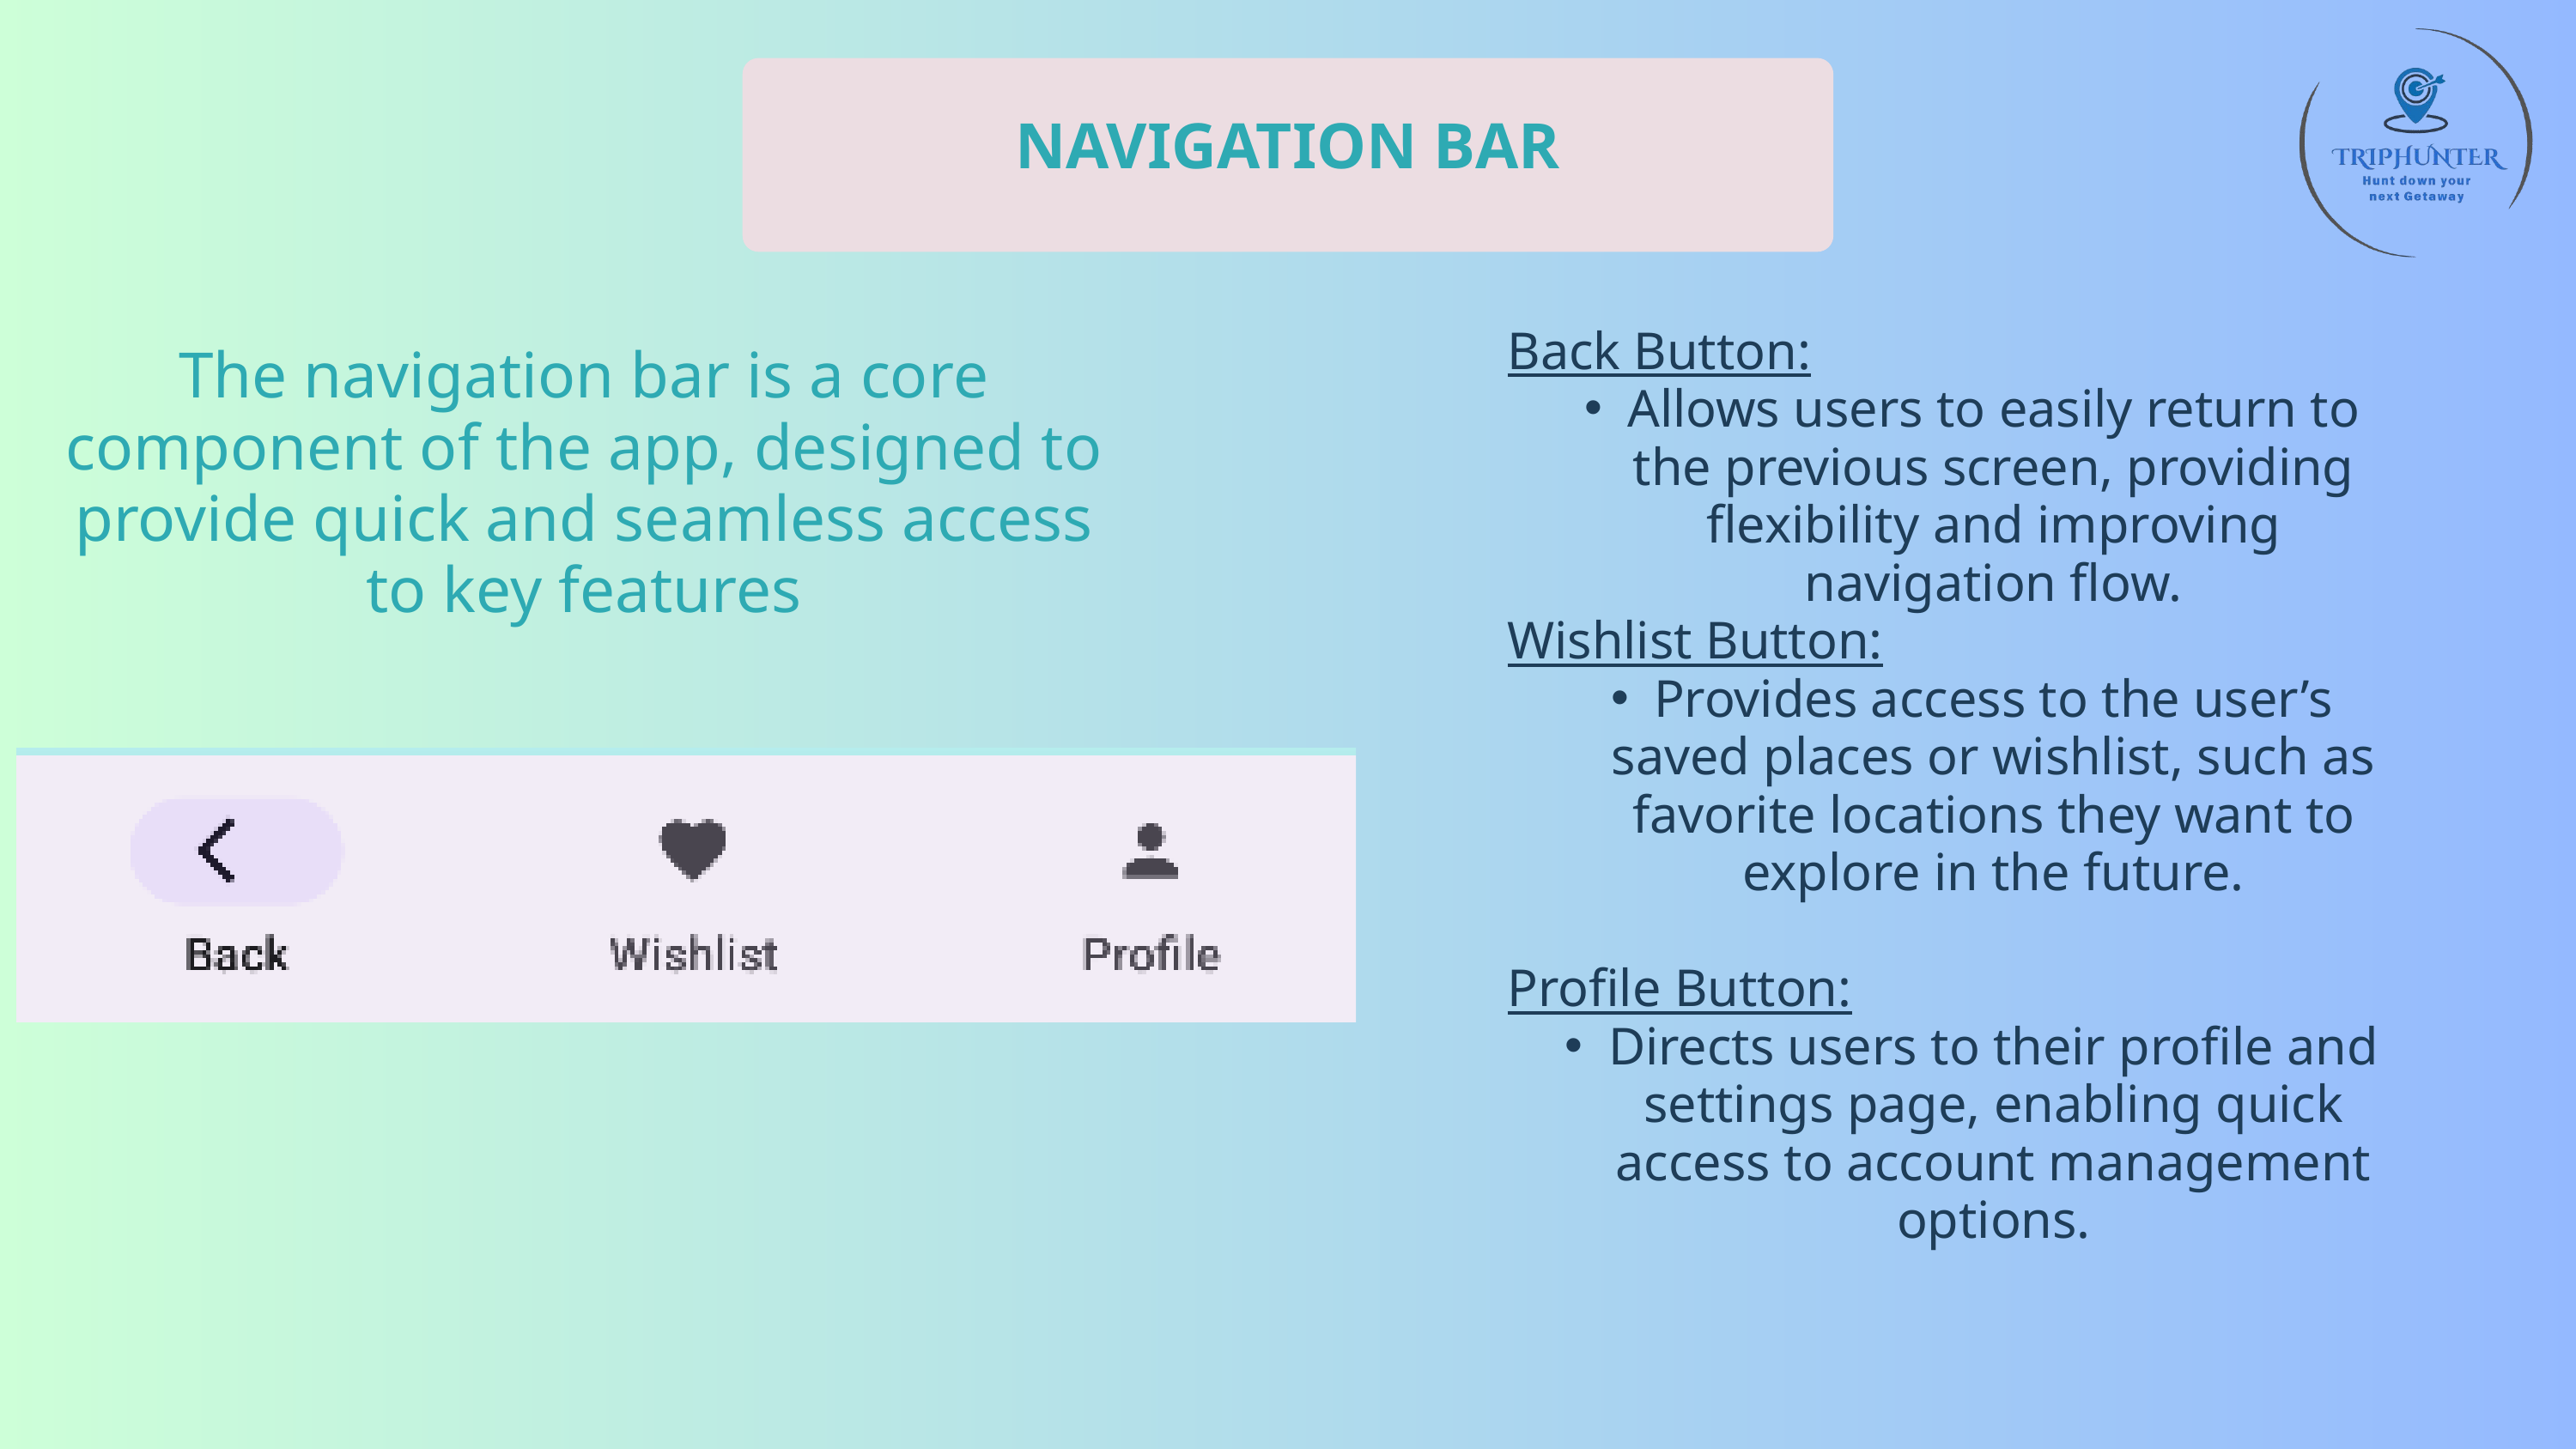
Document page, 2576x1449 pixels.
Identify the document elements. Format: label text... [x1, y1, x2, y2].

text_box [2271, 0, 2561, 289]
text_box The navigation bar is a core component of the app, designed to provide quick and seamless access to key features [38, 339, 1130, 625]
text_box Back Button: Allows users to easily return to the previous screen, providing flexibility and improving navigation flow. Wishlist Button: Provides access to the user’s saved places or wishlist, such as favorite locations they want to explore in the future. Profile Button: Directs users to their profile and settings page, enabling quick access to account management options. [1507, 321, 2394, 1365]
text_box [16, 748, 1357, 1022]
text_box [742, 58, 1834, 252]
